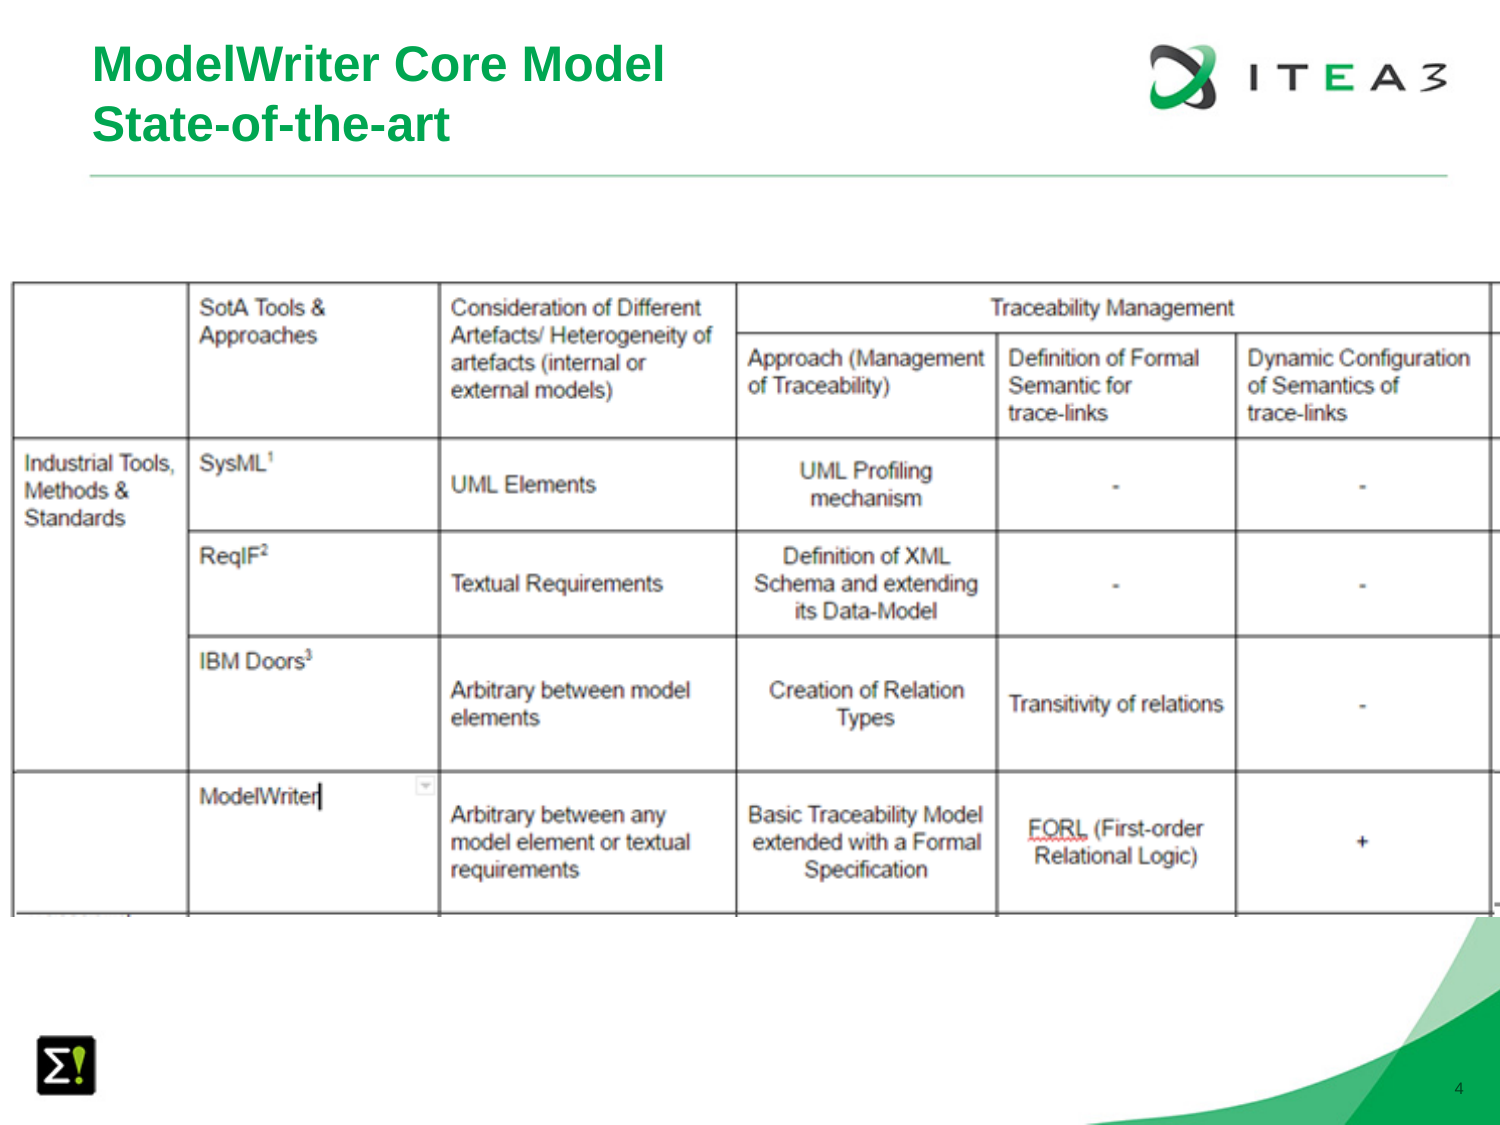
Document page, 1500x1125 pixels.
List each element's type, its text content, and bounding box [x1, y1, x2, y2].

picture [0, 0, 1500, 1125]
title ModelWriter Core Model State-of-the-art [76, 23, 1099, 160]
